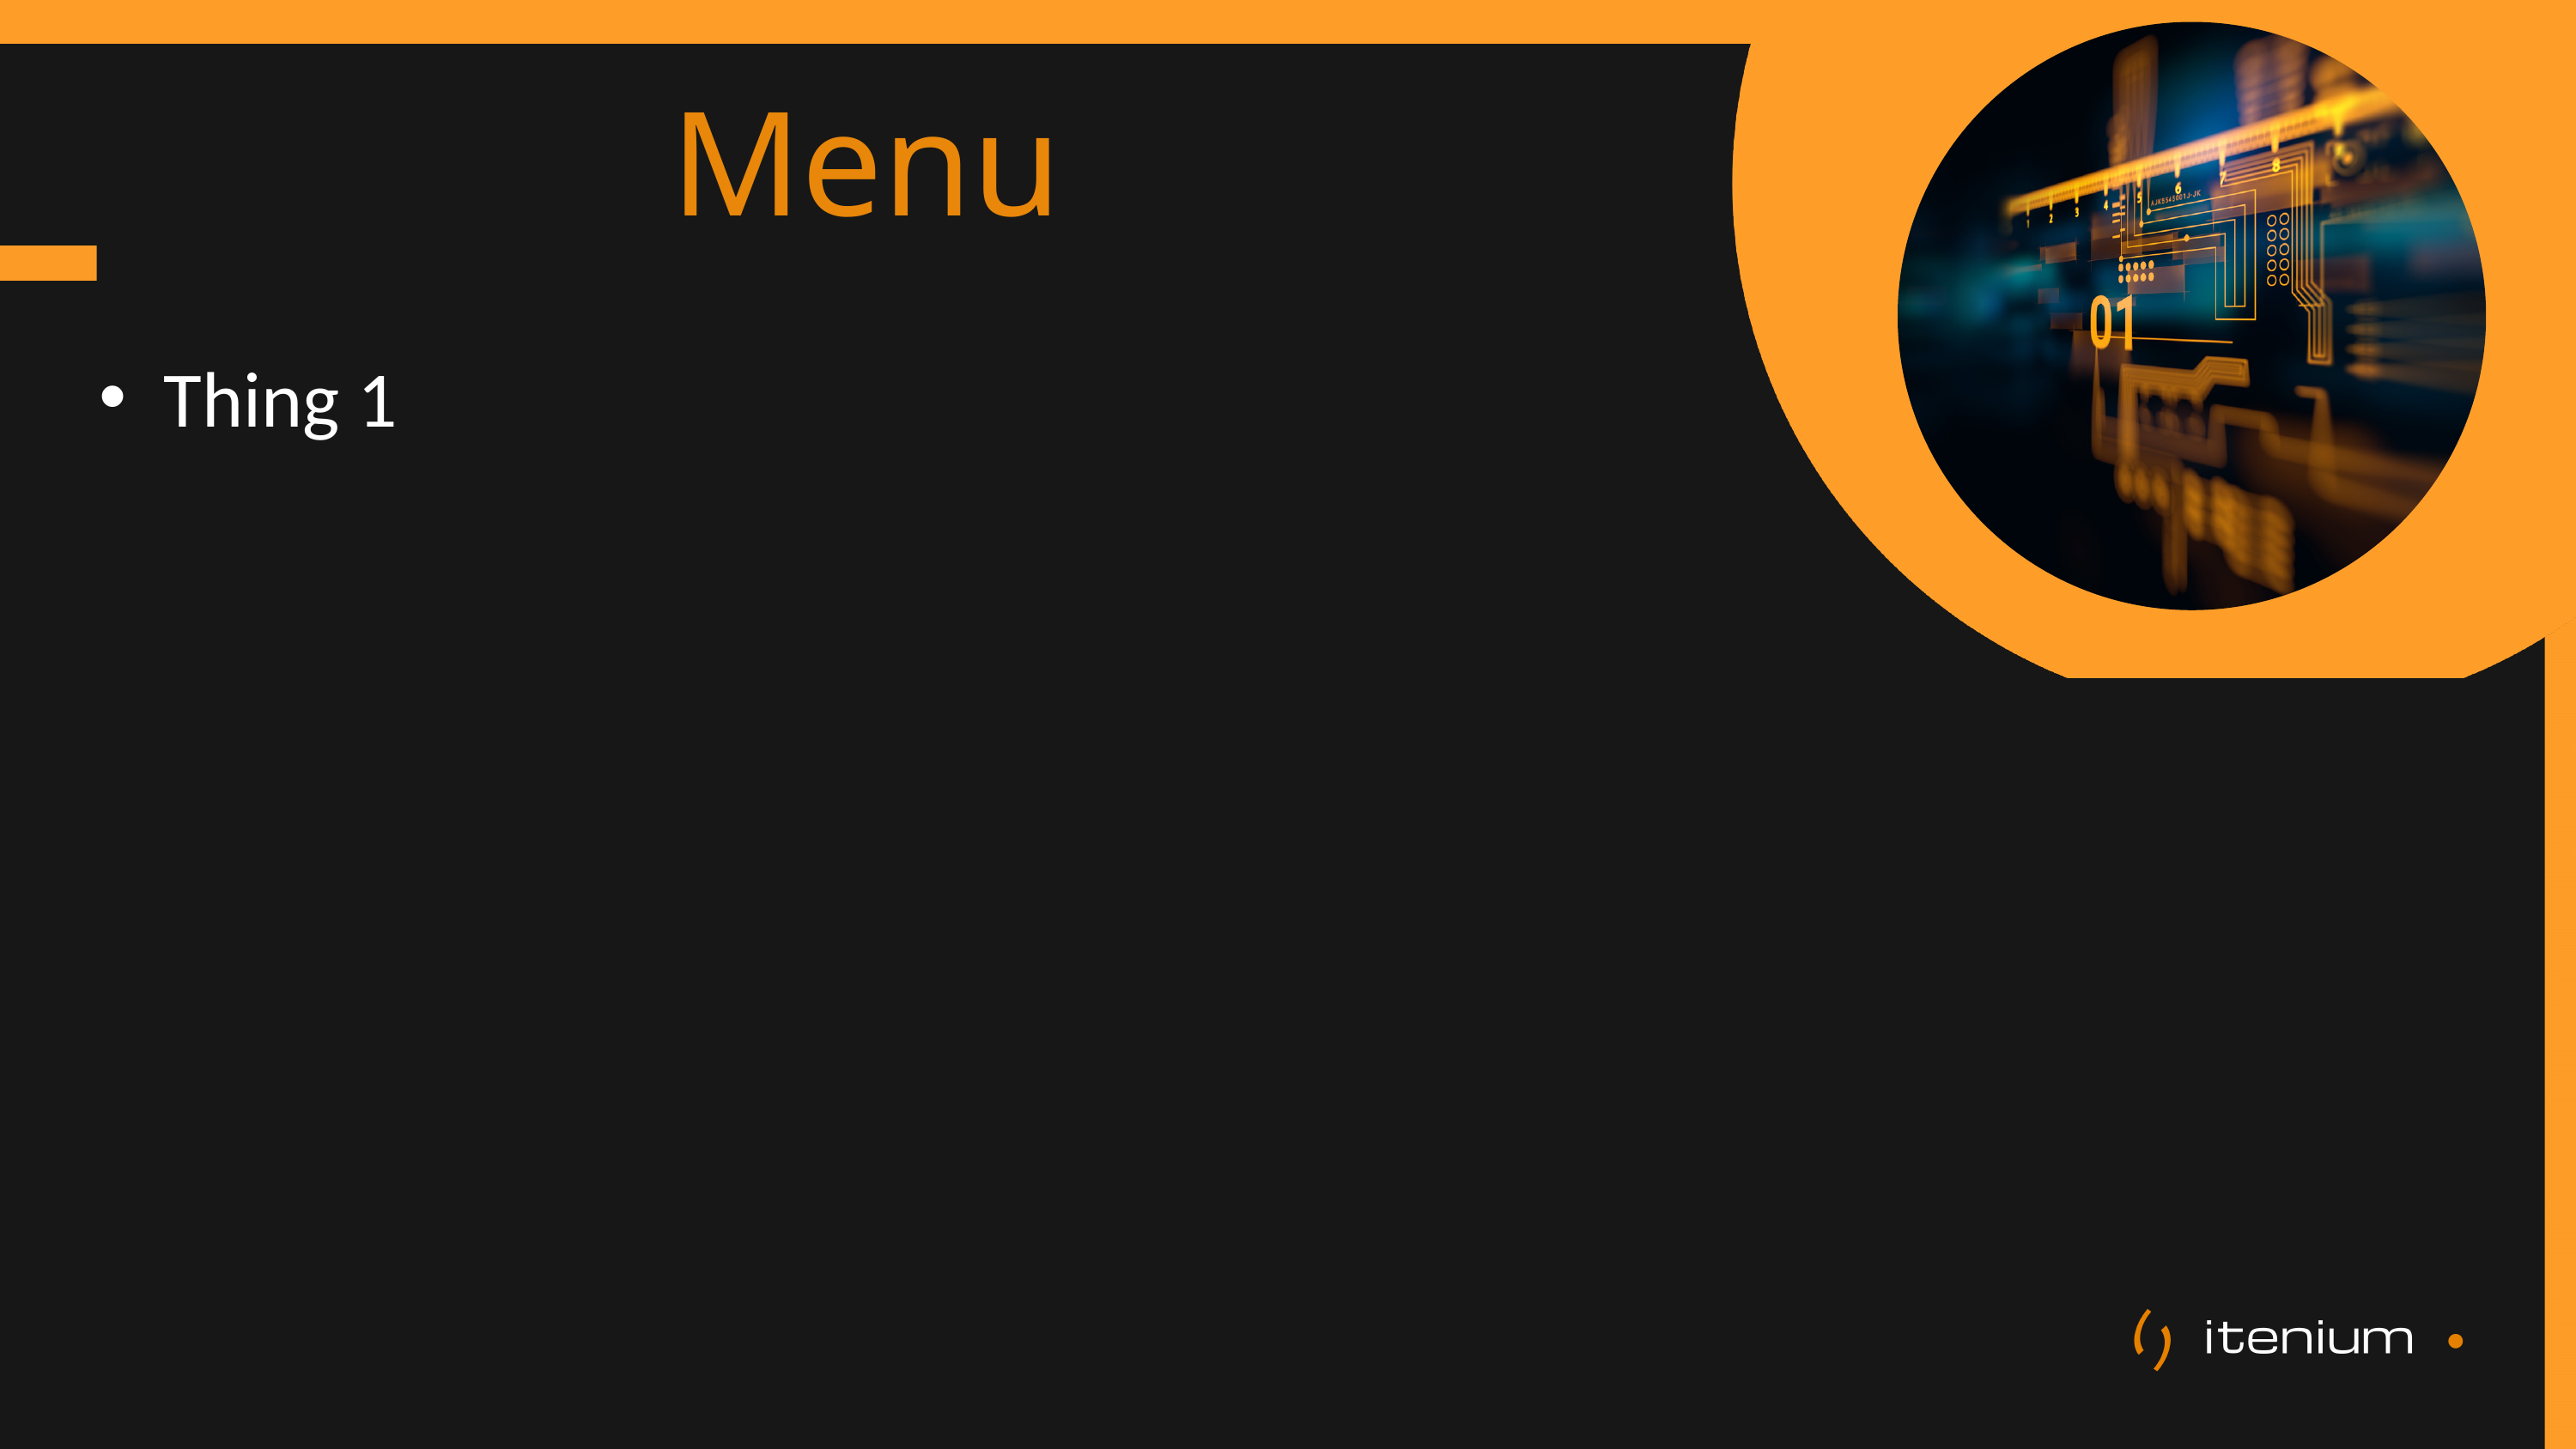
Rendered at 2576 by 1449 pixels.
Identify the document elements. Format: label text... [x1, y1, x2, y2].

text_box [1897, 21, 2487, 610]
picture [2111, 1288, 2487, 1391]
picture [0, 245, 97, 281]
text_box Thing 1 [86, 342, 1674, 450]
picture [0, 0, 2576, 1449]
text_box Menu [0, 71, 1728, 246]
